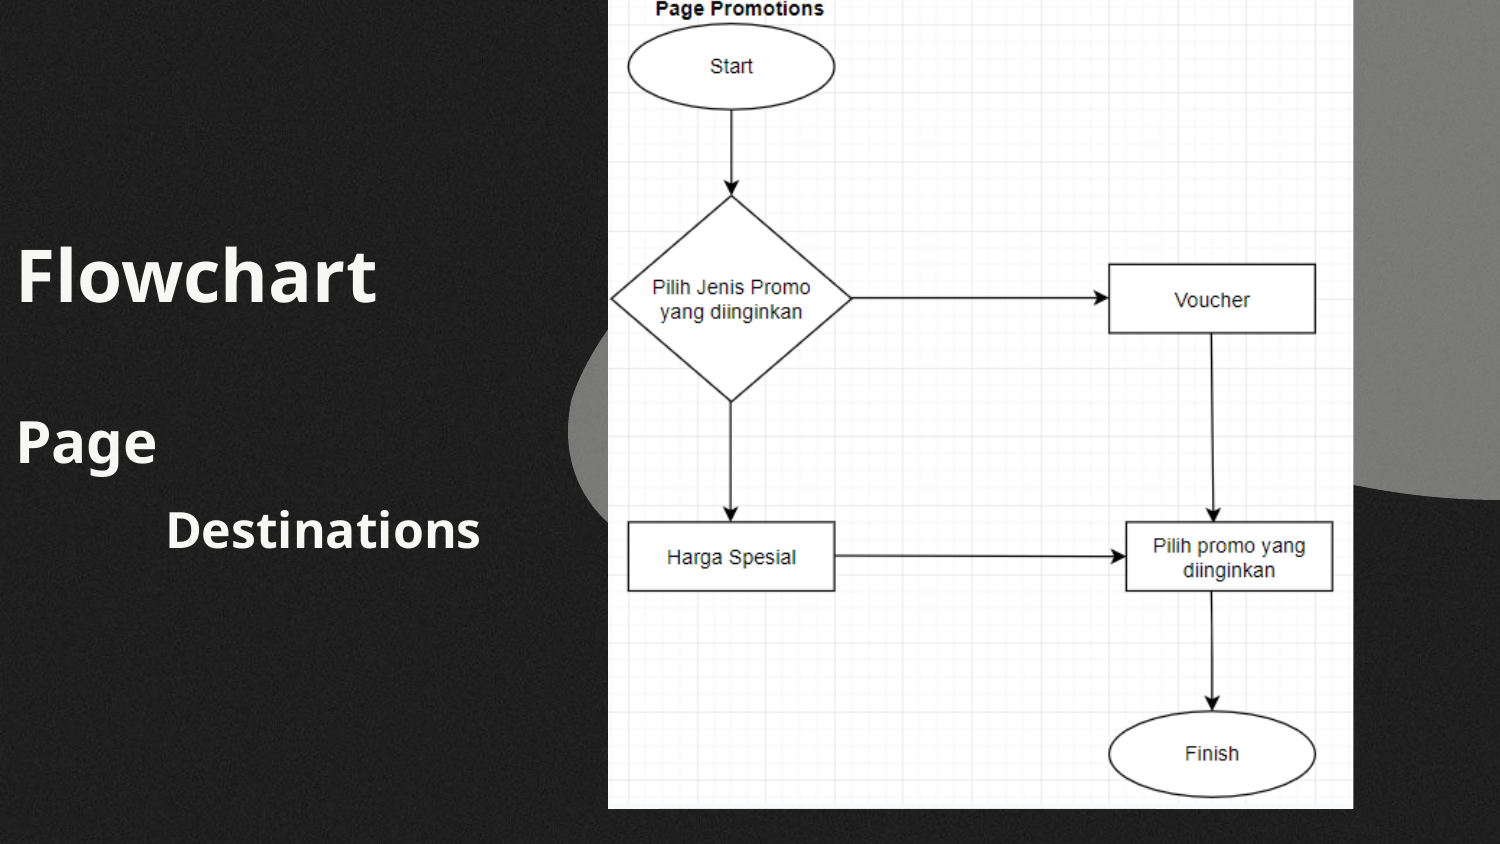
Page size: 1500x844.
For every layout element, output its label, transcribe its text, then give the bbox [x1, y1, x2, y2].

title Flowchart Page Destinations [0, 327, 541, 466]
picture [0, 0, 1500, 844]
